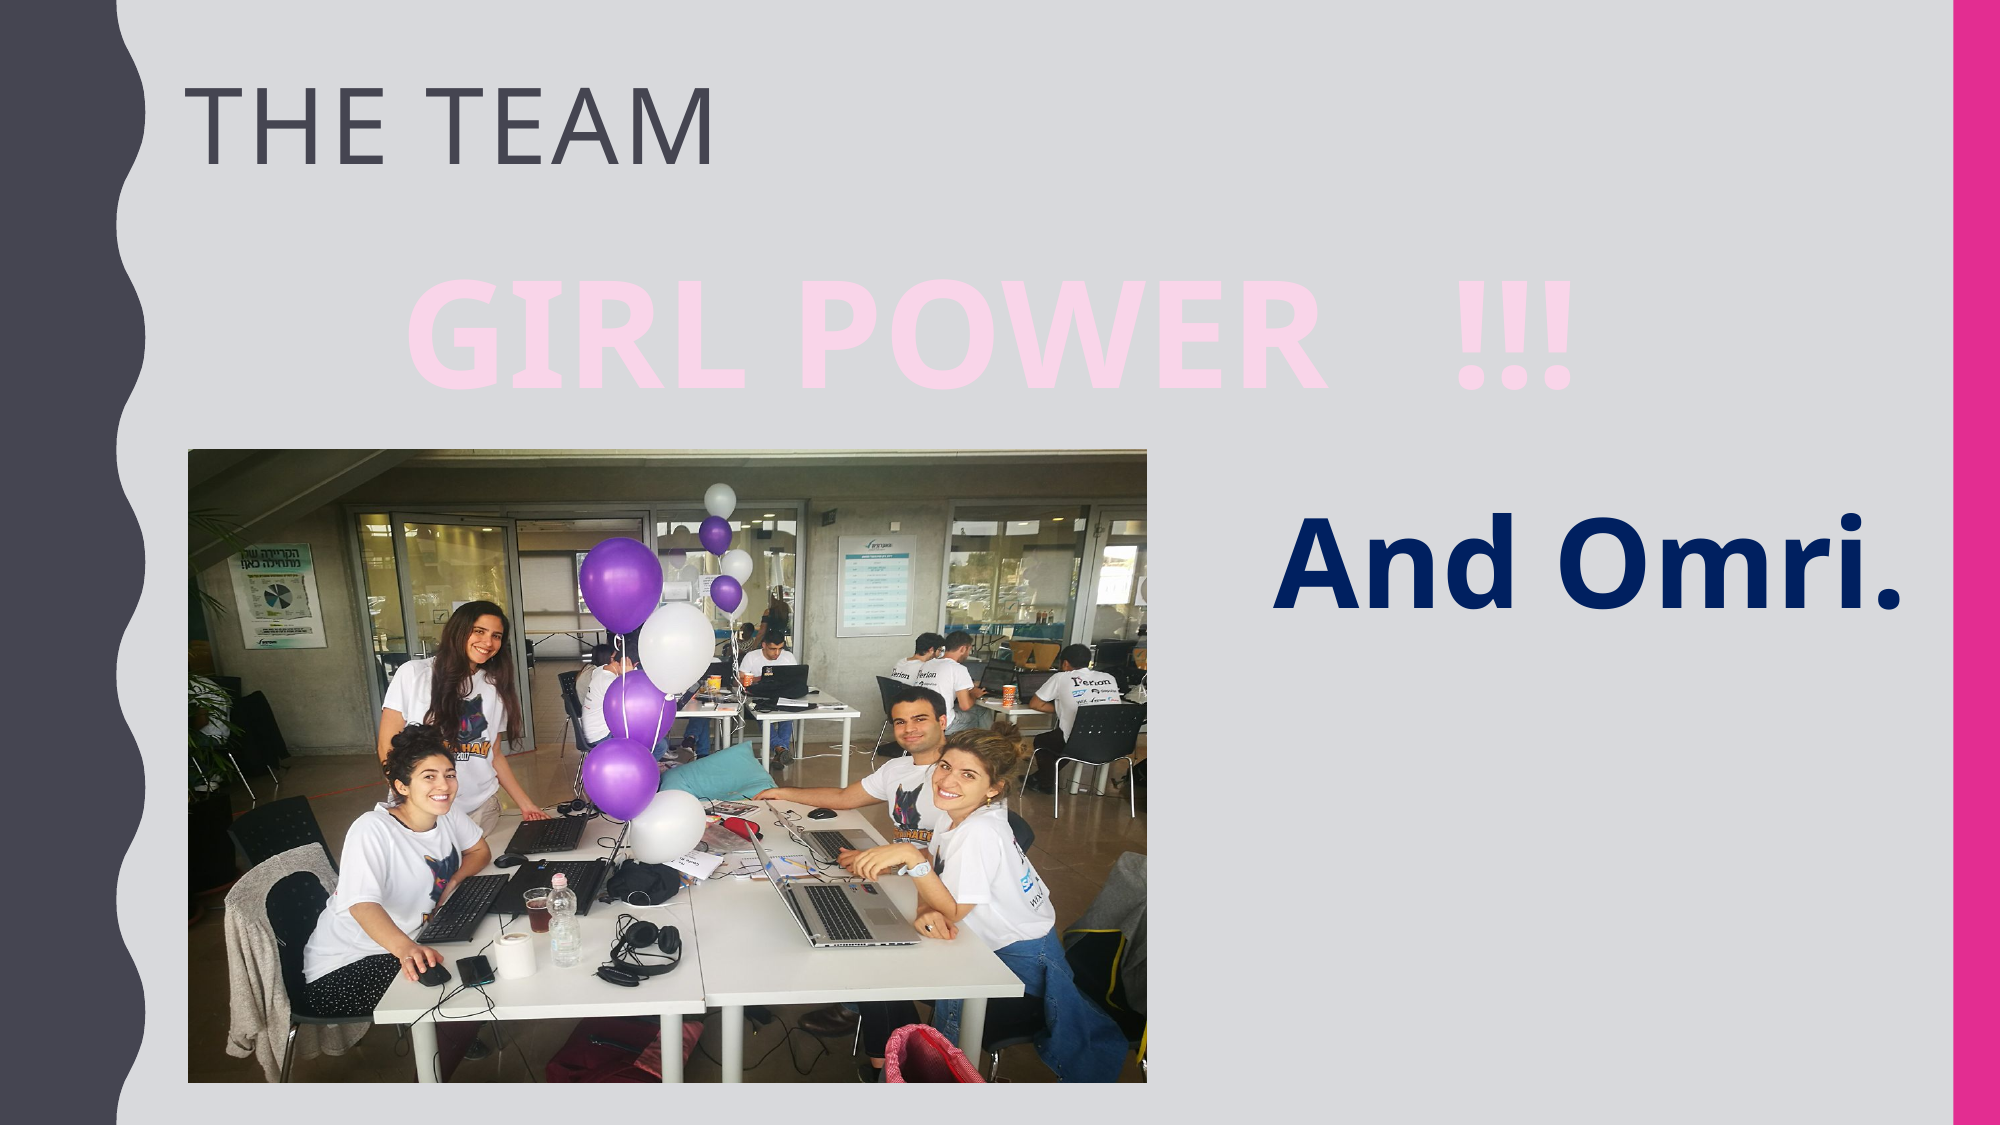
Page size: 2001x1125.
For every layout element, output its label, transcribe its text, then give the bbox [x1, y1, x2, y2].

title The team [169, 65, 1840, 311]
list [188, 449, 1147, 1083]
text_box GIRL POWER !!! [385, 230, 1595, 426]
text_box And Omri. [1239, 475, 1942, 641]
